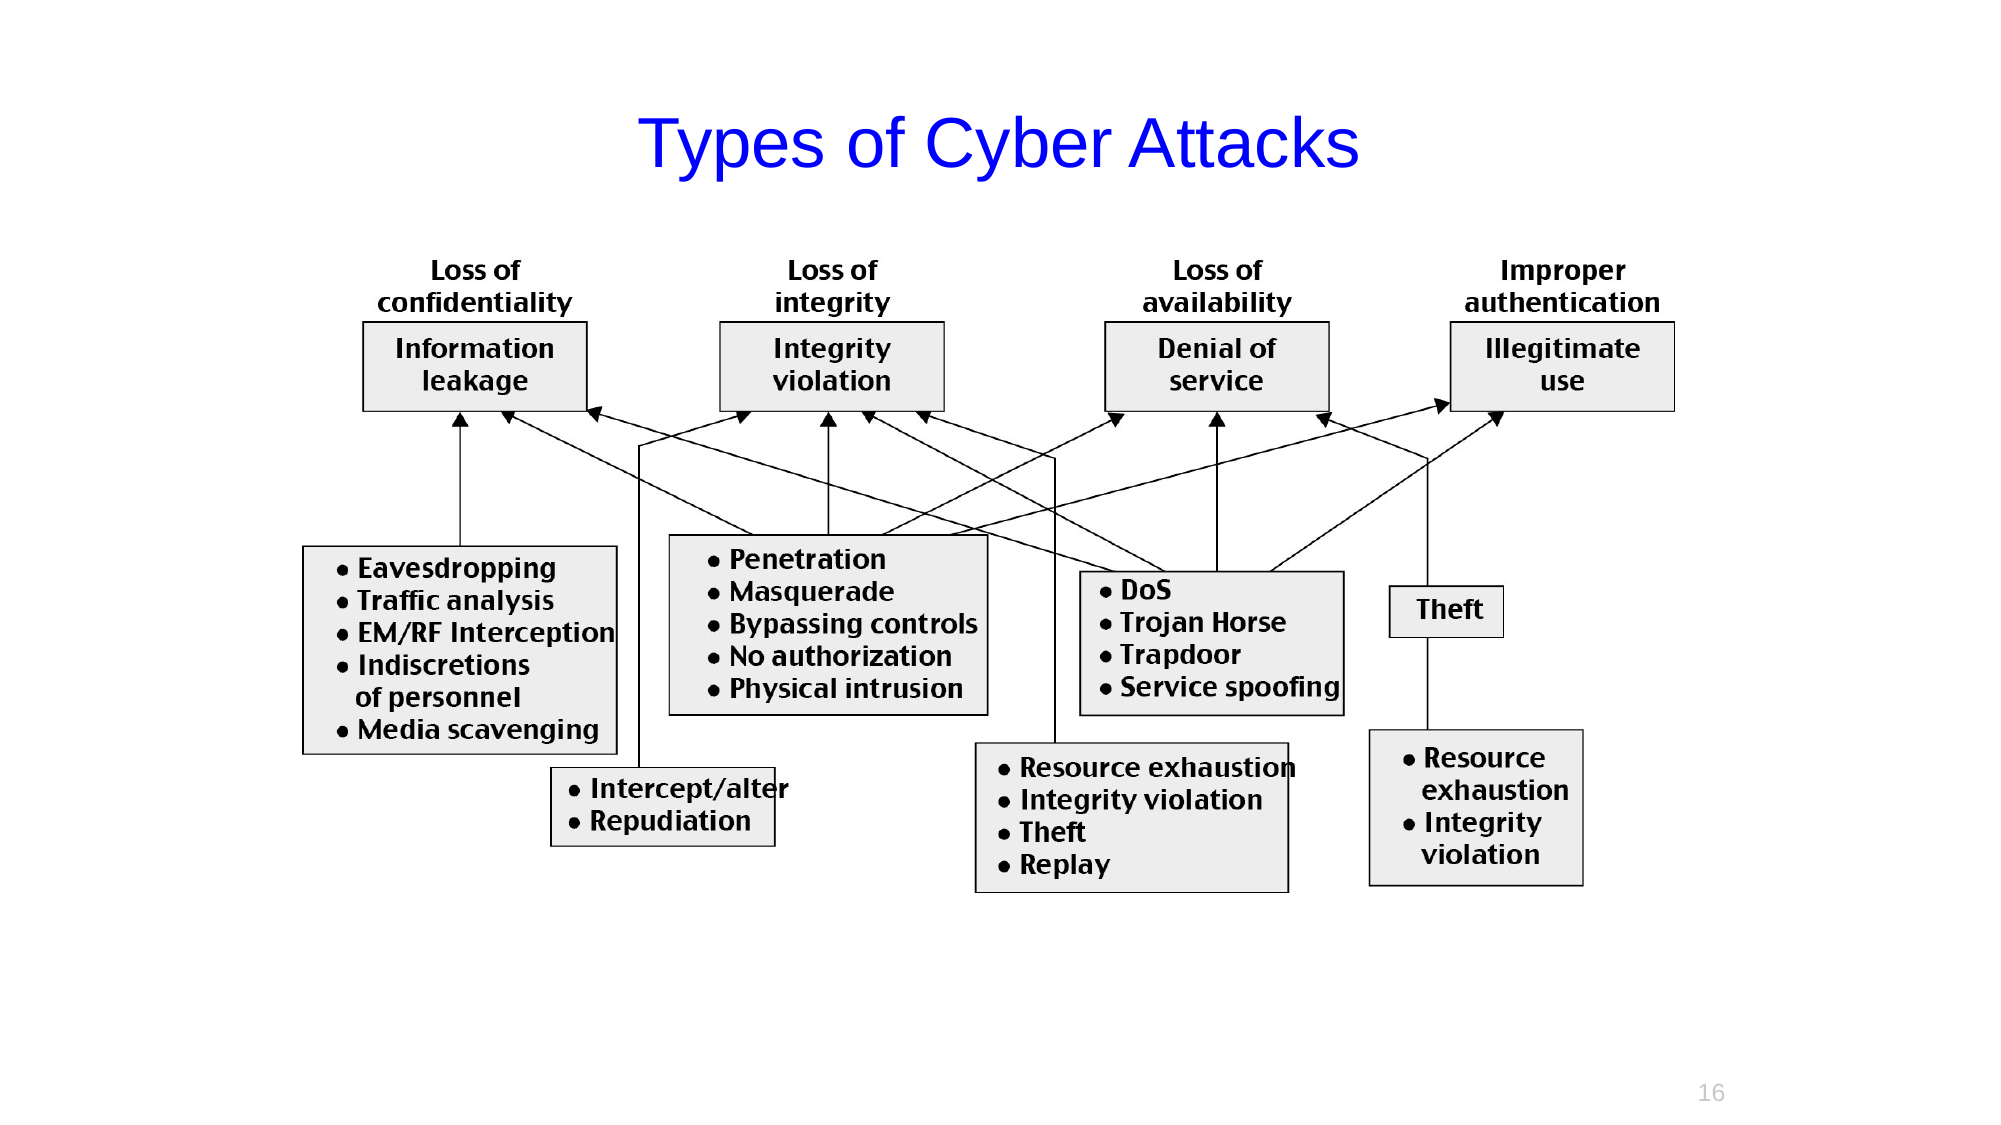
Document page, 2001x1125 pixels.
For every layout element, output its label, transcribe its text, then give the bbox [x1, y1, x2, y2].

picture [302, 255, 1676, 893]
title Types of Cyber Attacks [99, 45, 1900, 233]
slide_number 16 [1638, 1080, 1741, 1103]
